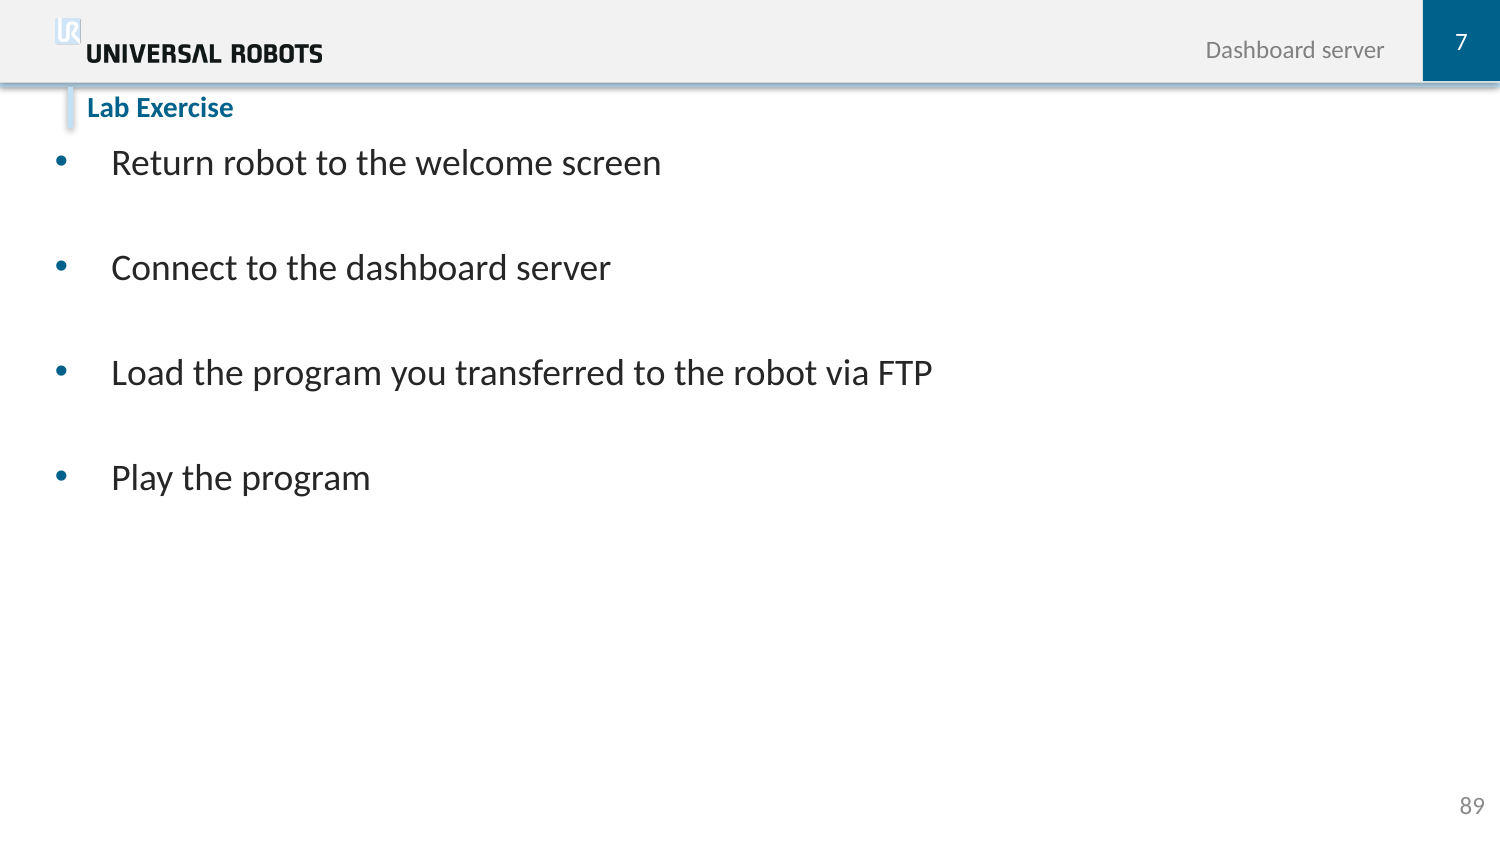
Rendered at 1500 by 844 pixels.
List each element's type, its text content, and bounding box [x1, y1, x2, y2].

text_box Return robot to the welcome screen Connect to the dashboard server Load the program you transferred to the robot via FTP Play the program [39, 82, 1449, 844]
list 7 [1422, 0, 1500, 82]
picture [55, 18, 322, 63]
slide_number 89 [1449, 782, 1500, 827]
list Dashboard server [750, 0, 1386, 65]
list Lab Exercise [87, 87, 749, 130]
